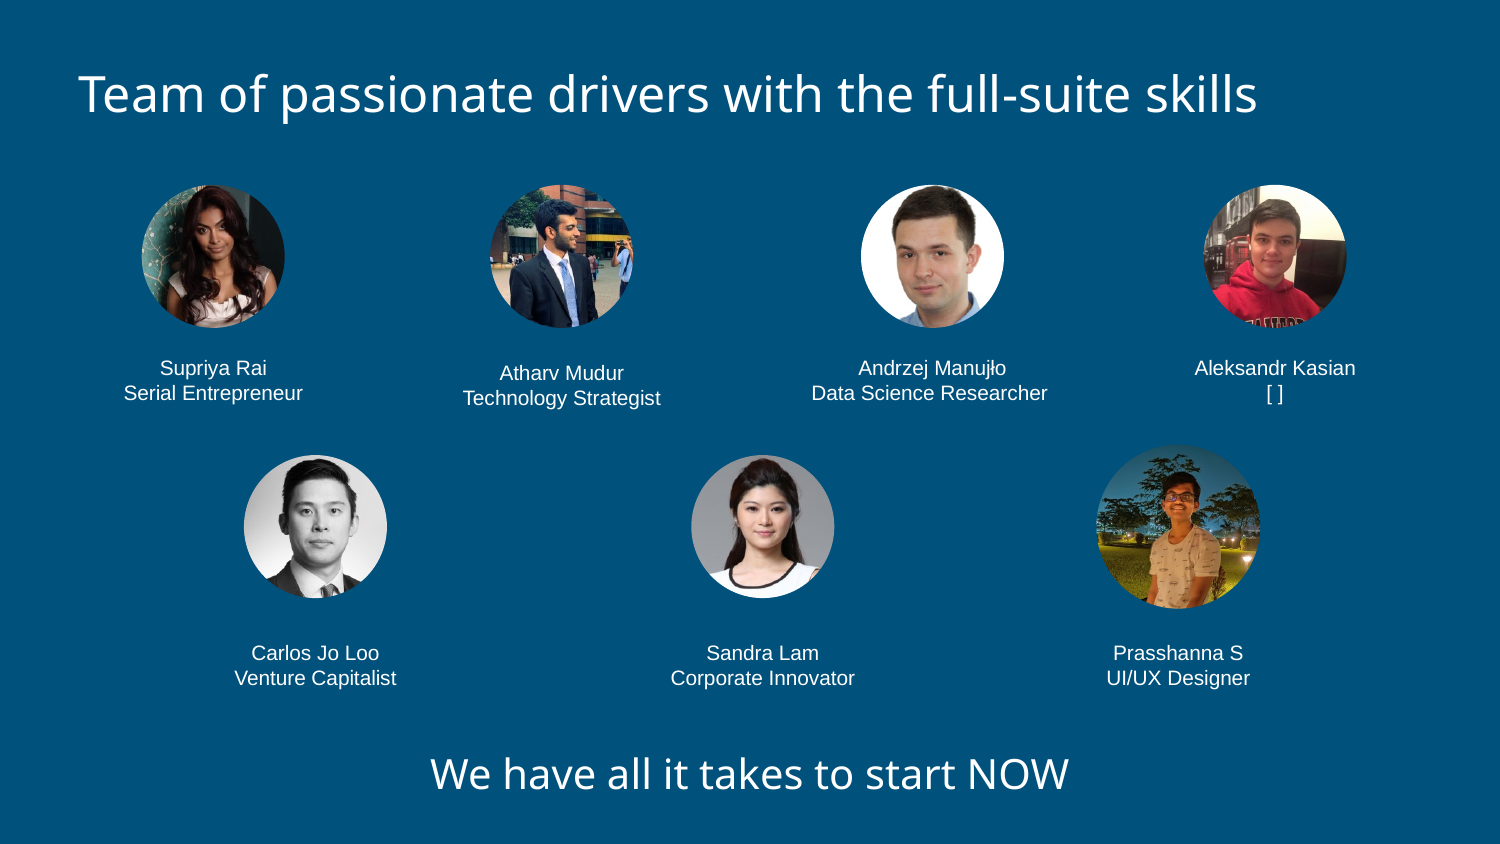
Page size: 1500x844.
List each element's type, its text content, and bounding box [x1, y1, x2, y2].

text_box Supriya Rai Serial Entrepreneur [39, 339, 388, 451]
title Team of passionate drivers with the full-suite skills [63, 25, 1437, 138]
picture [142, 186, 284, 327]
picture [1204, 185, 1346, 327]
picture [692, 456, 834, 598]
text_box Atharv Mudur Technology Strategist [387, 344, 736, 456]
text_box Prasshanna S UI/UX Designer [1003, 624, 1353, 737]
text_box Aleksandr Kasian [ ] [1100, 339, 1450, 451]
text_box Carlos Jo Loo Venture Capitalist [141, 624, 490, 737]
text_box Andrzej Manujło Data Science Researcher [758, 339, 1100, 451]
text_box We have all it takes to start NOW [157, 725, 1343, 844]
picture [491, 185, 633, 327]
picture [862, 185, 1003, 327]
picture [1097, 446, 1259, 608]
picture [244, 456, 386, 598]
text_box Sandra Lam Corporate Innovator [588, 624, 938, 725]
